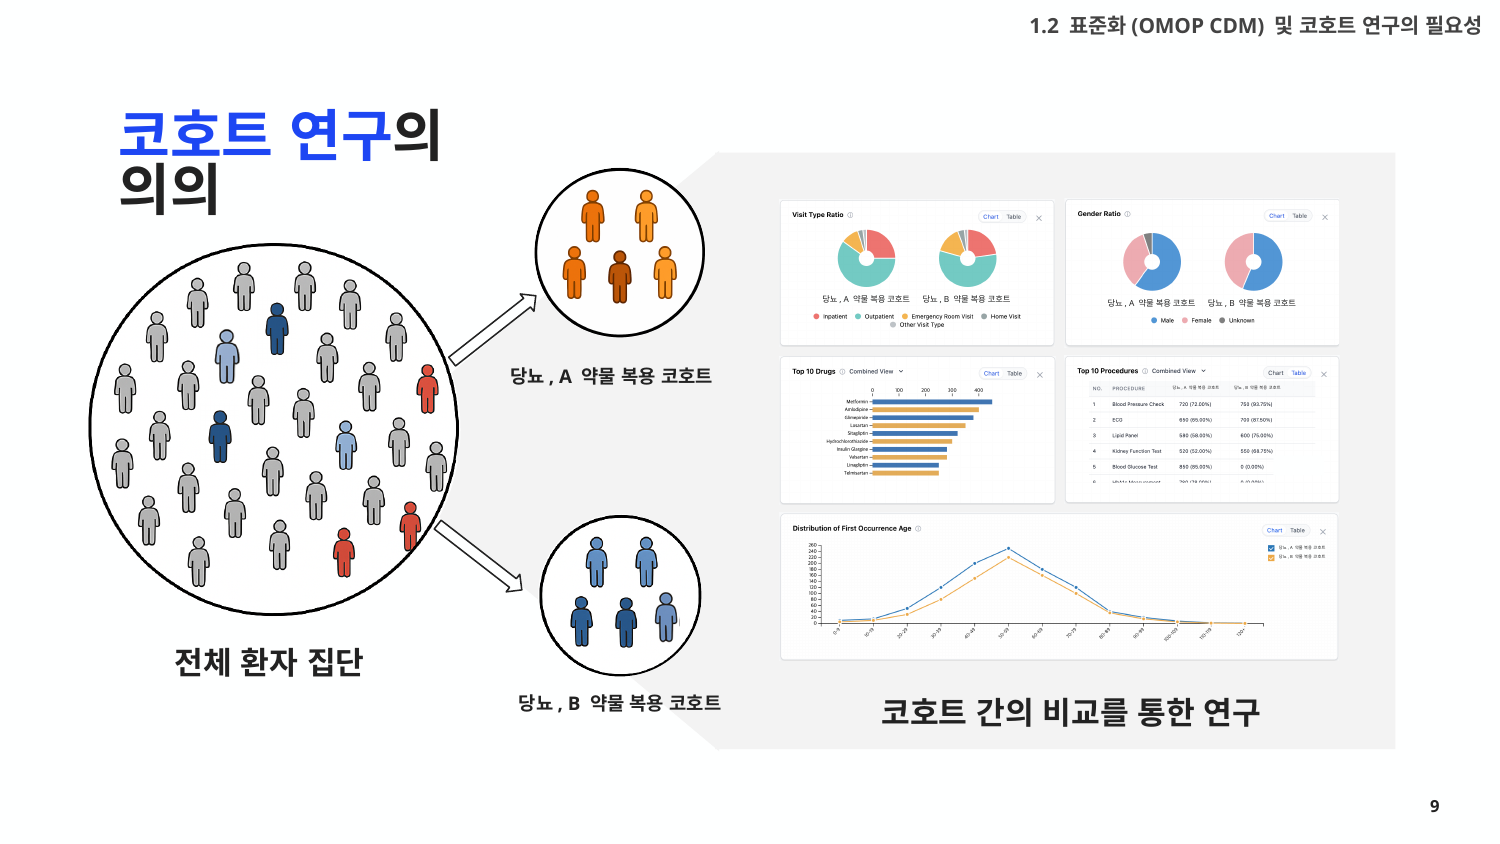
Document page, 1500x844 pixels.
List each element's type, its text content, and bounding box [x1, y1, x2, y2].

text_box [358, 150, 1396, 752]
text_box 전체 환자 집단 [94, 633, 353, 686]
picture [85, 240, 461, 619]
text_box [778, 198, 1364, 662]
text_box 1.2 표준화(OMOP CDM) 및 코호트 연구의 필요성 [1014, 0, 1500, 51]
picture [534, 167, 706, 339]
title 코호트 연구의 의의 [118, 89, 556, 239]
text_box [486, 513, 754, 716]
